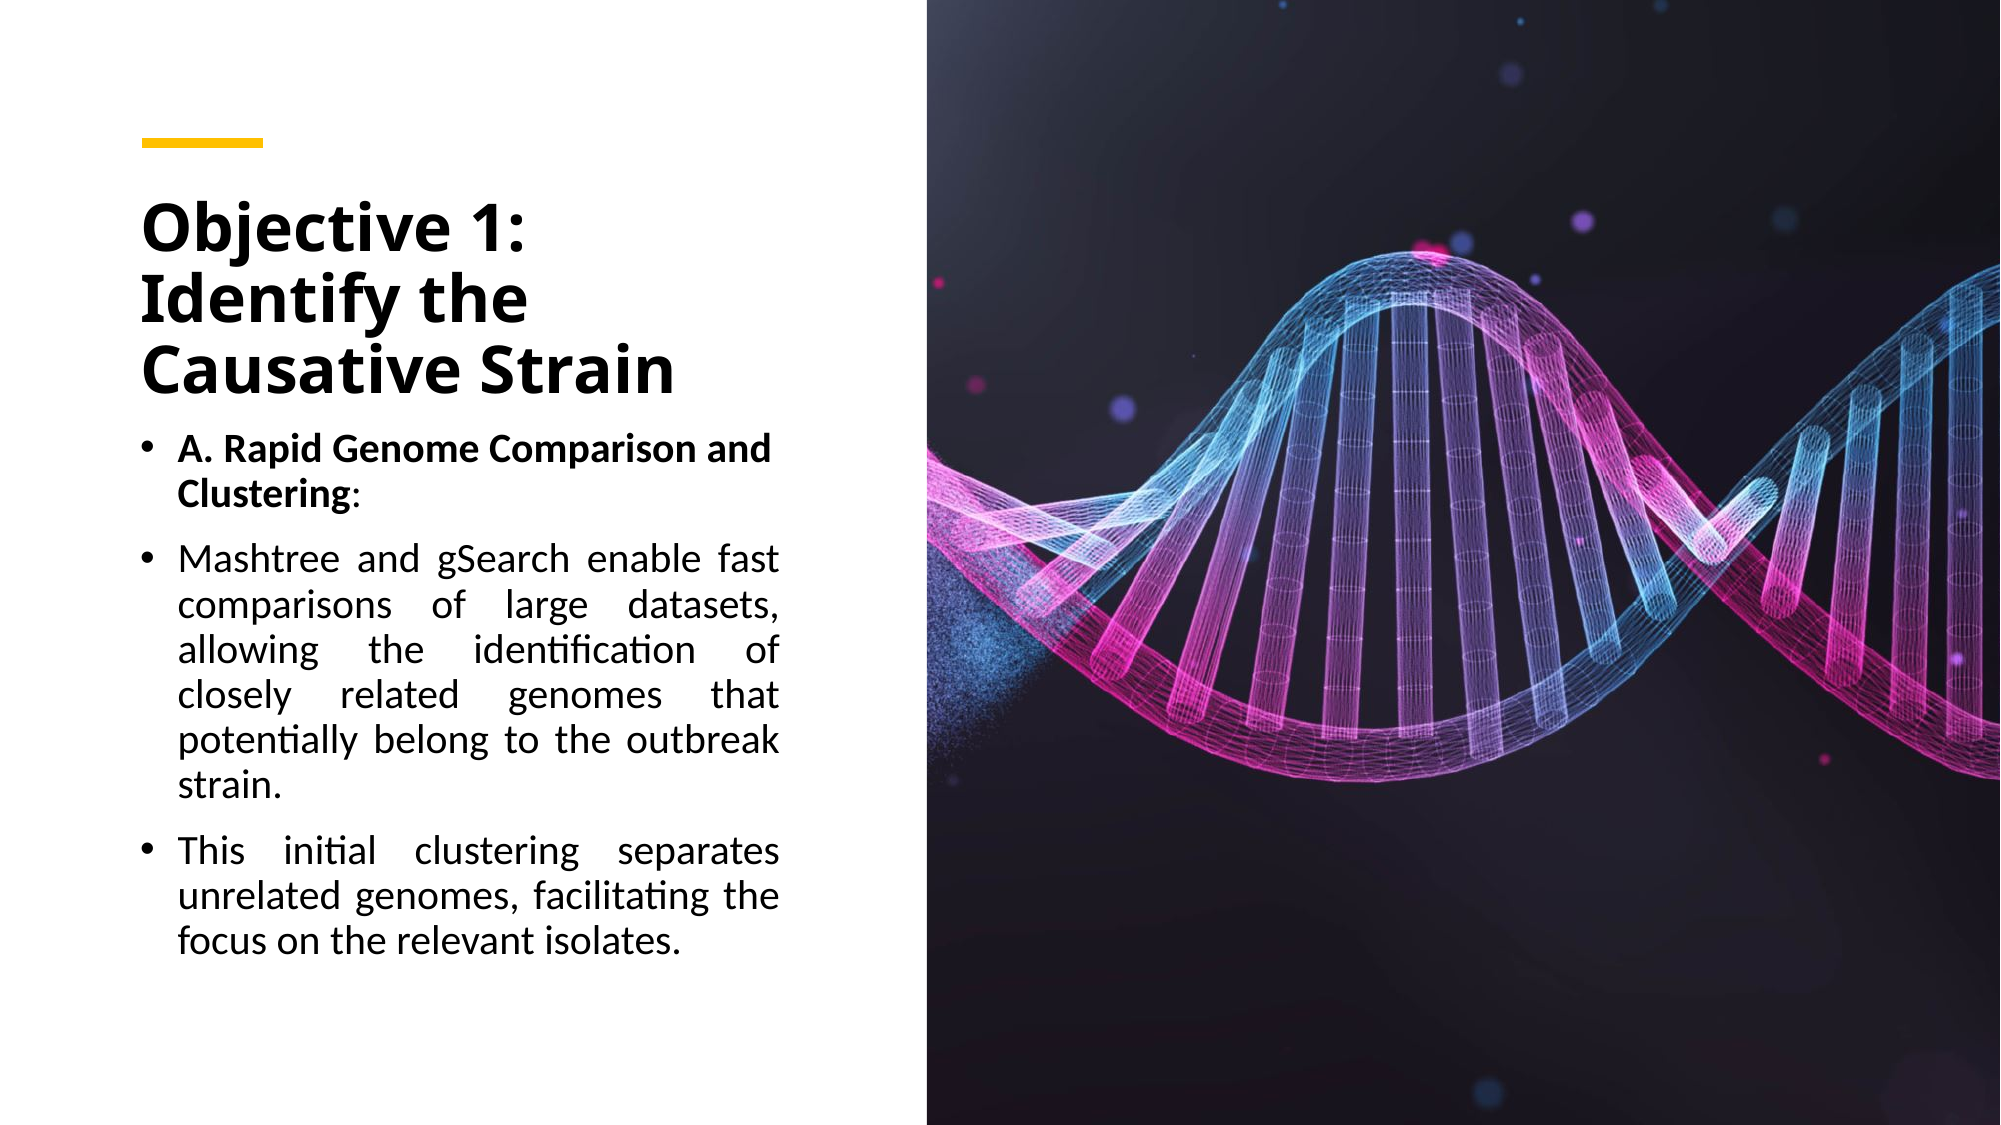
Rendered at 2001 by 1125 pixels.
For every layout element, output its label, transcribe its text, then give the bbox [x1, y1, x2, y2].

picture [926, 0, 2000, 1125]
title Objective 1: Identify the Causative Strain [125, 186, 796, 417]
list A. Rapid Genome Comparison and Clustering: Mashtree and gSearch enable fast comparisons of large datasets, allowing the identification of closely related genomes that potentially belong to the outbreak strain. This initial clustering separates unrelated genomes, facilitating the focus on the relevant isolates. [125, 418, 796, 1008]
